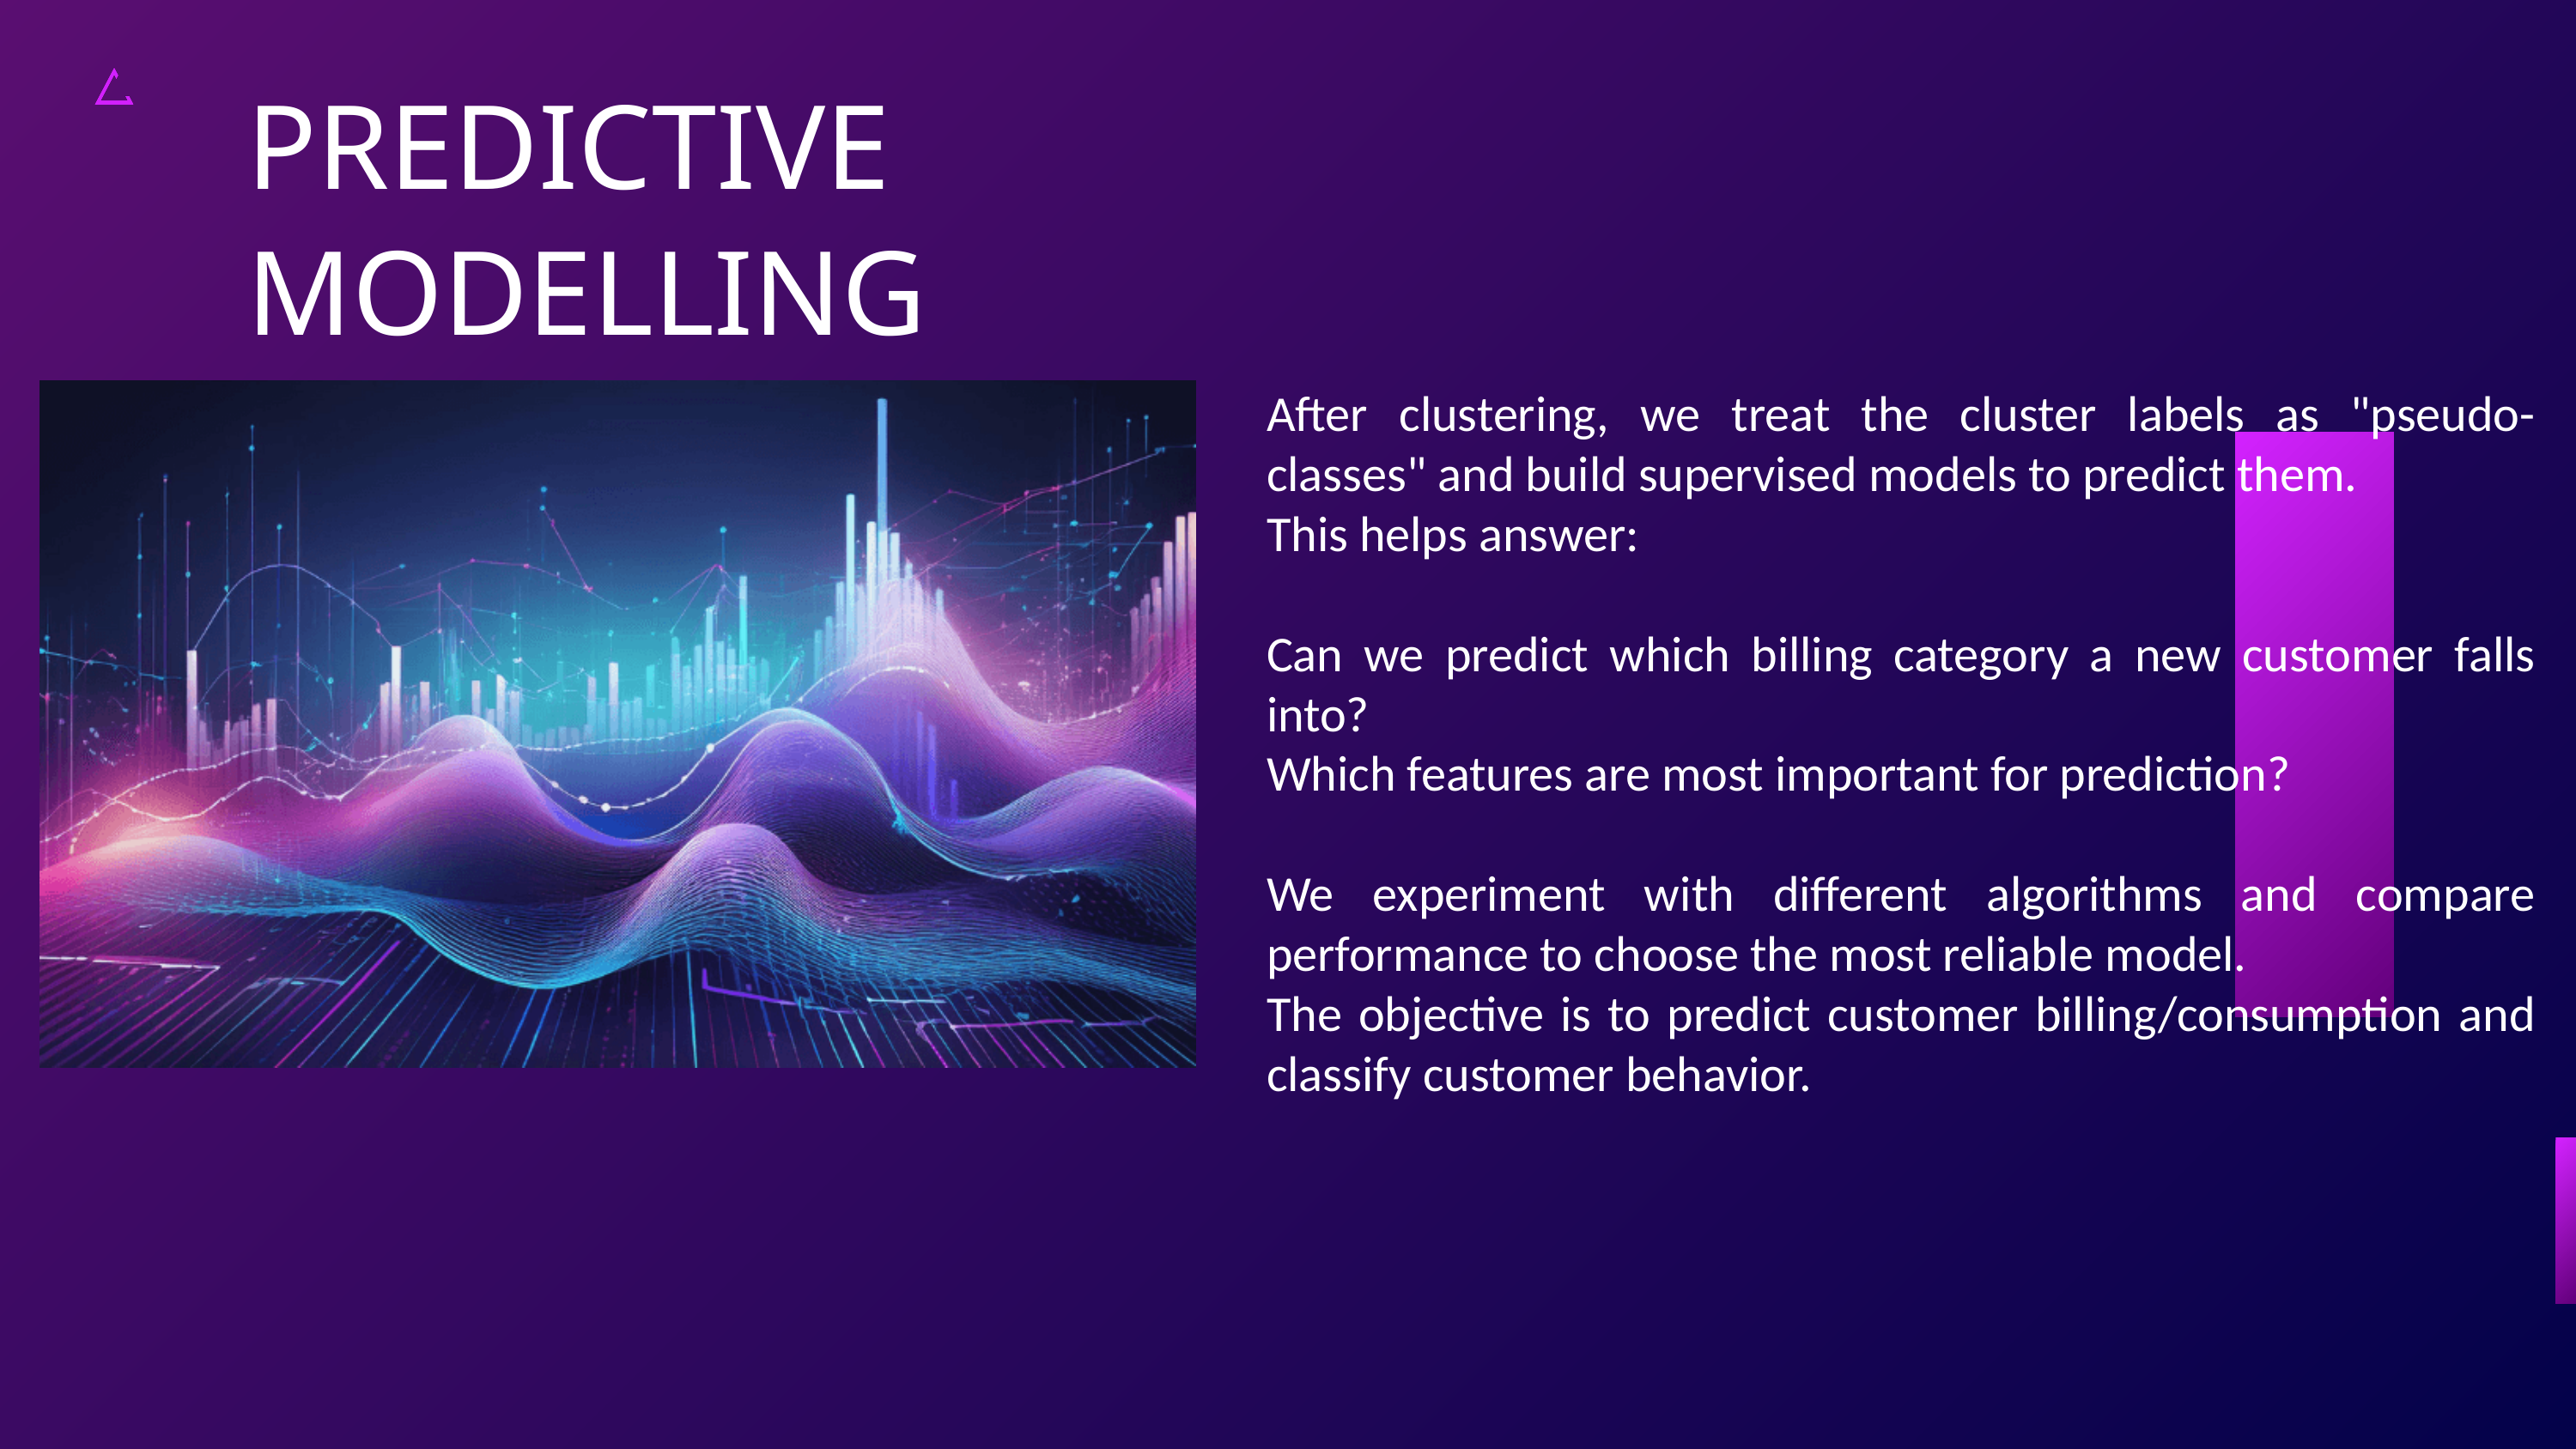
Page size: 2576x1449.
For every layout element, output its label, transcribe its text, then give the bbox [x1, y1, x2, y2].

text_box PREDICTIVE MODELLING [246, 67, 1452, 358]
picture [39, 380, 1196, 1068]
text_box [2234, 431, 2394, 1017]
text_box After clustering, we treat the cluster labels as "pseudo-classes" and build supervised models to predict them. This helps answer: Can we predict which billing category a new customer falls into? Which features are most important for prediction? We experiment with different algorithms and compare performance to choose the most reliable model. The objective is to predict customer billing/consumption and classify customer behavior. [1266, 380, 2537, 1373]
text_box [2555, 1137, 2576, 1304]
text_box [94, 67, 134, 105]
